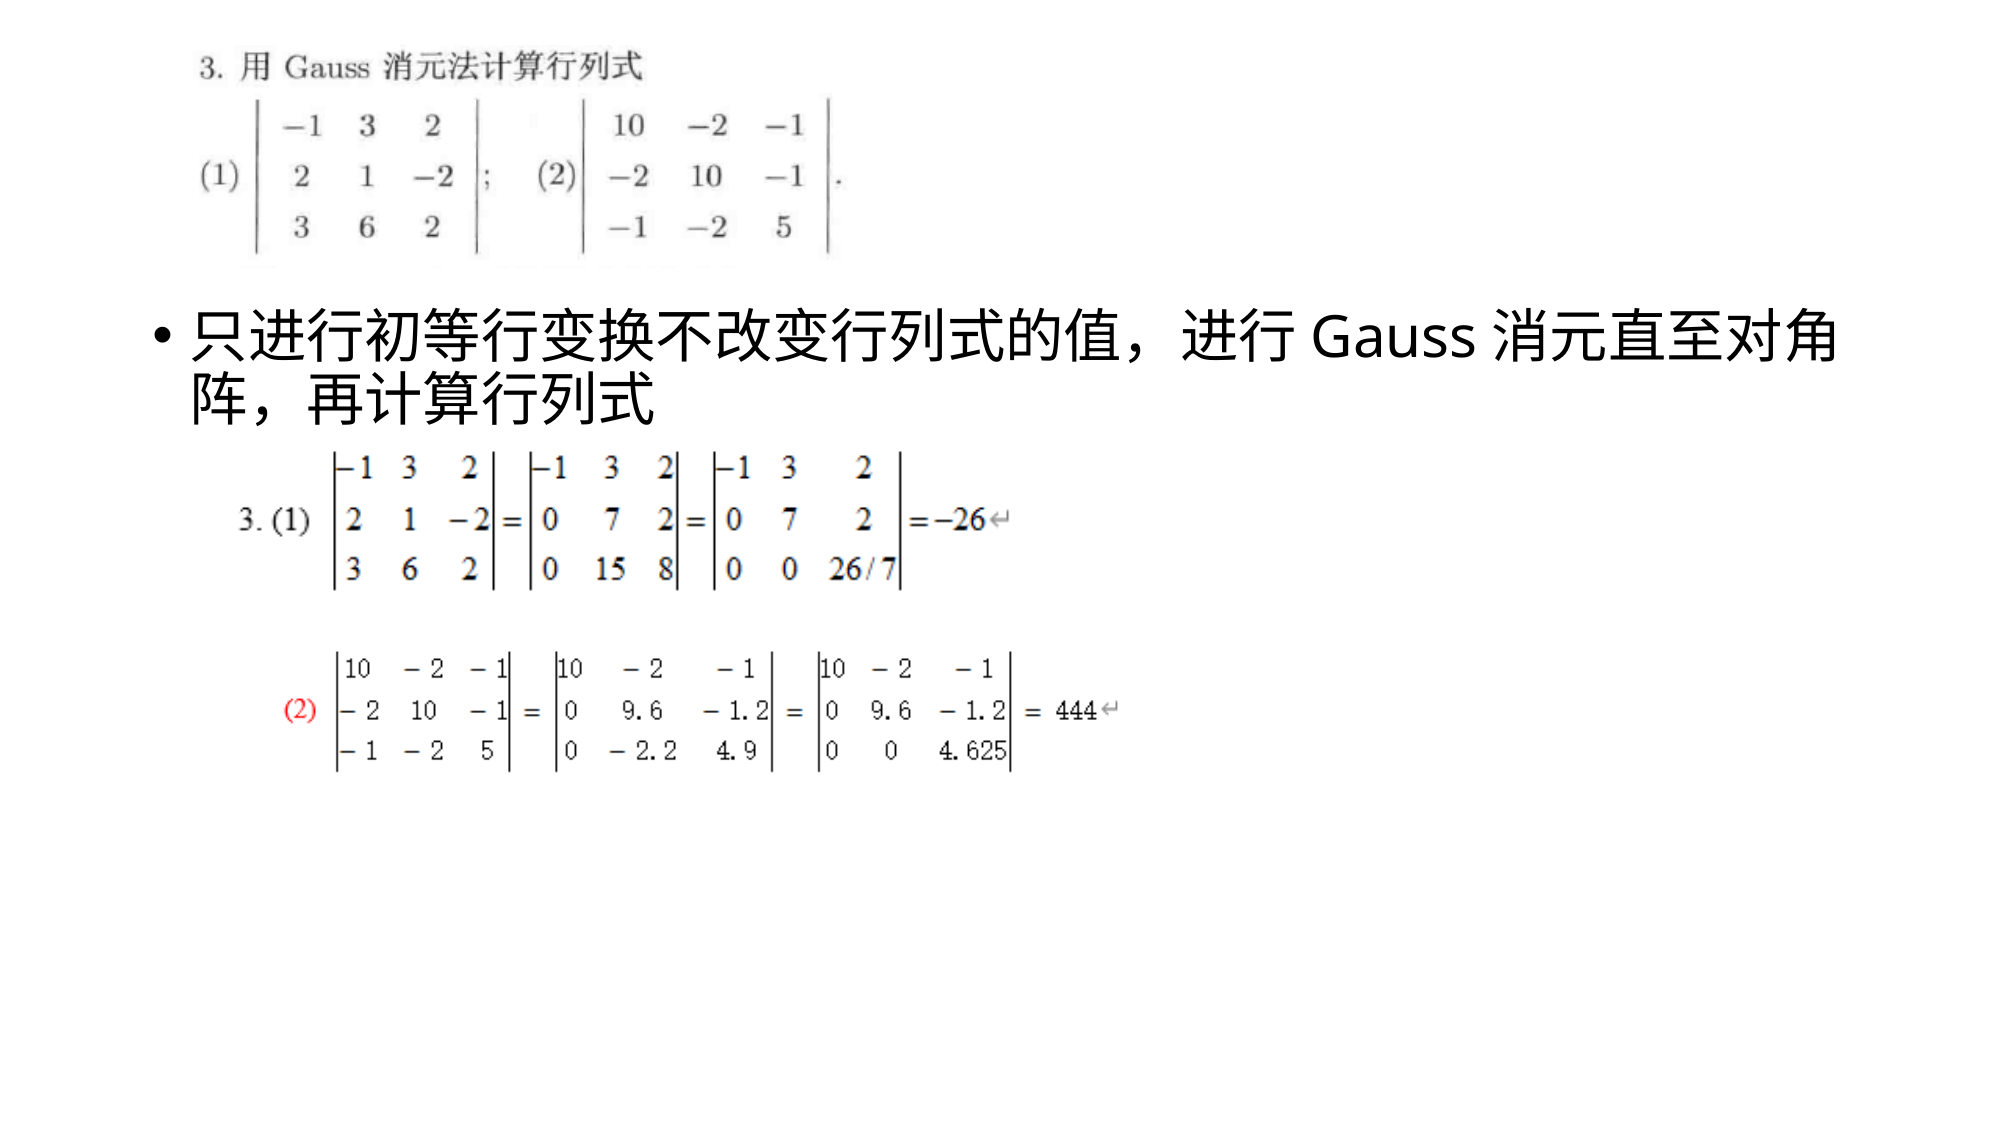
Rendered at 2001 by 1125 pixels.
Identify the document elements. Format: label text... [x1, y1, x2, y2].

picture [202, 448, 1069, 599]
picture [184, 45, 877, 268]
list 只进行初等行变换不改变行列式的值，进行Gauss消元直至对角阵，再计算行列式 [137, 299, 1863, 1014]
picture [234, 631, 1142, 788]
